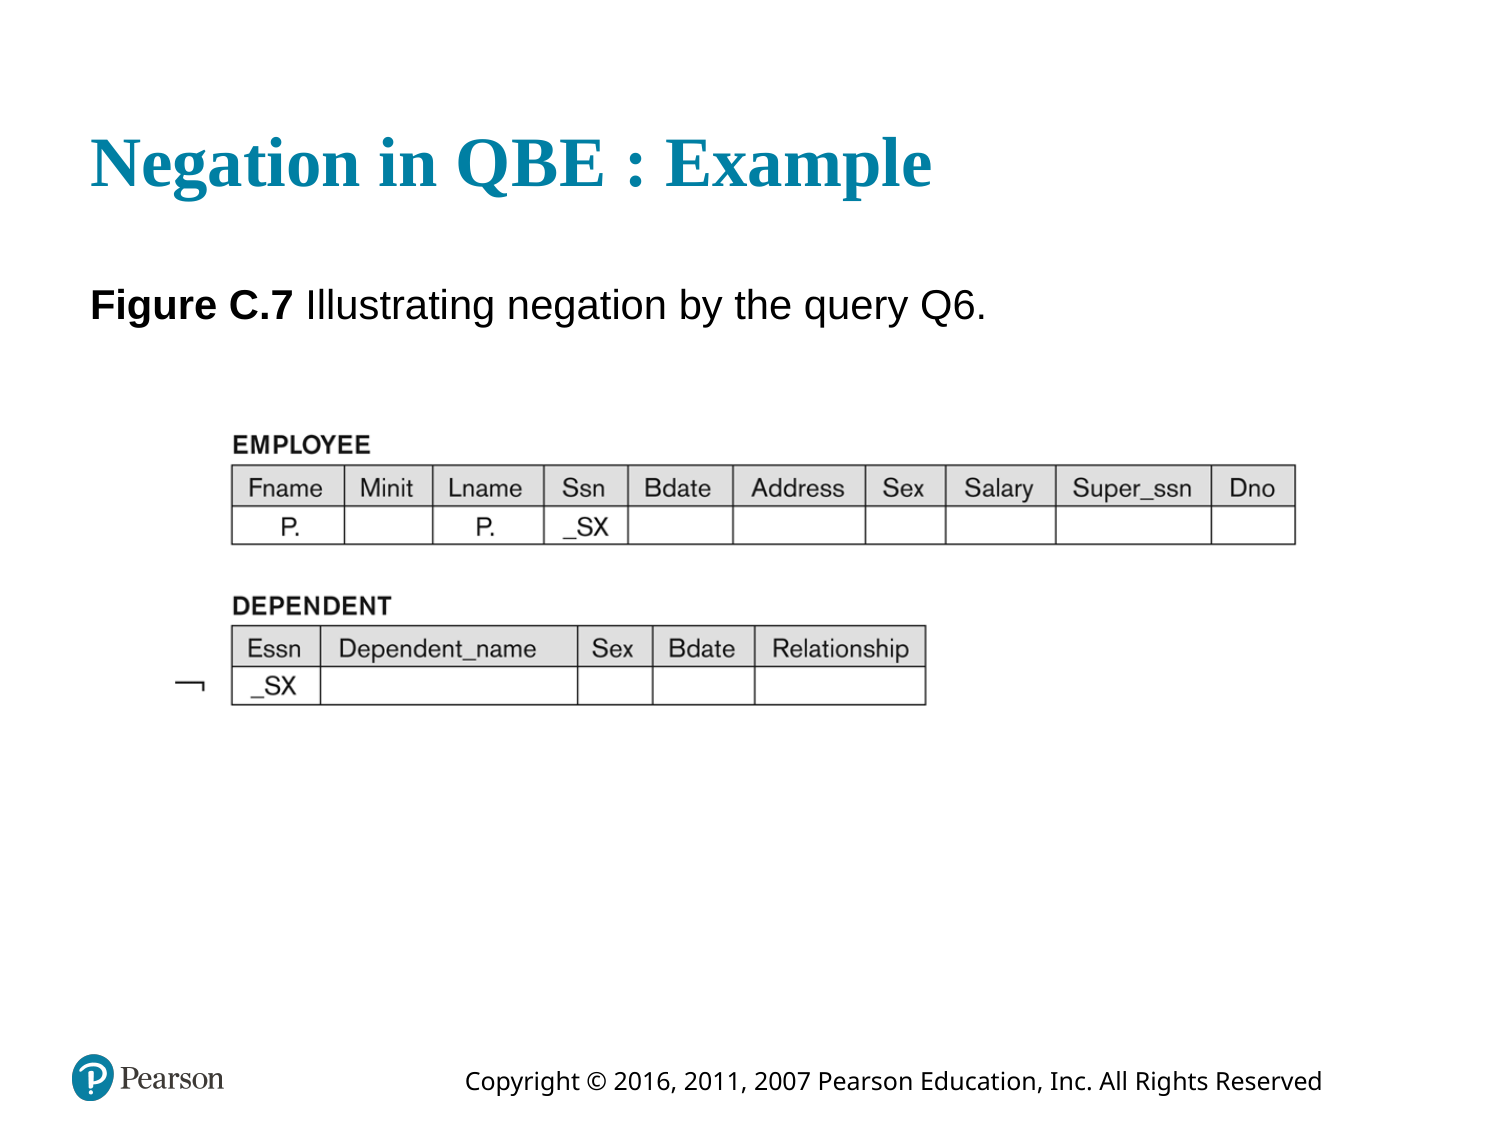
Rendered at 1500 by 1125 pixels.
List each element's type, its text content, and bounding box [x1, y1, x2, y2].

list Figure C.7 Illustrating negation by the query Q6. [75, 262, 1425, 331]
picture [72, 1054, 88, 1070]
picture [72, 1087, 83, 1101]
picture [98, 1054, 224, 1101]
picture [80, 1063, 106, 1088]
title Negation in Q B E : Example [75, 35, 1425, 216]
picture [174, 420, 1326, 706]
